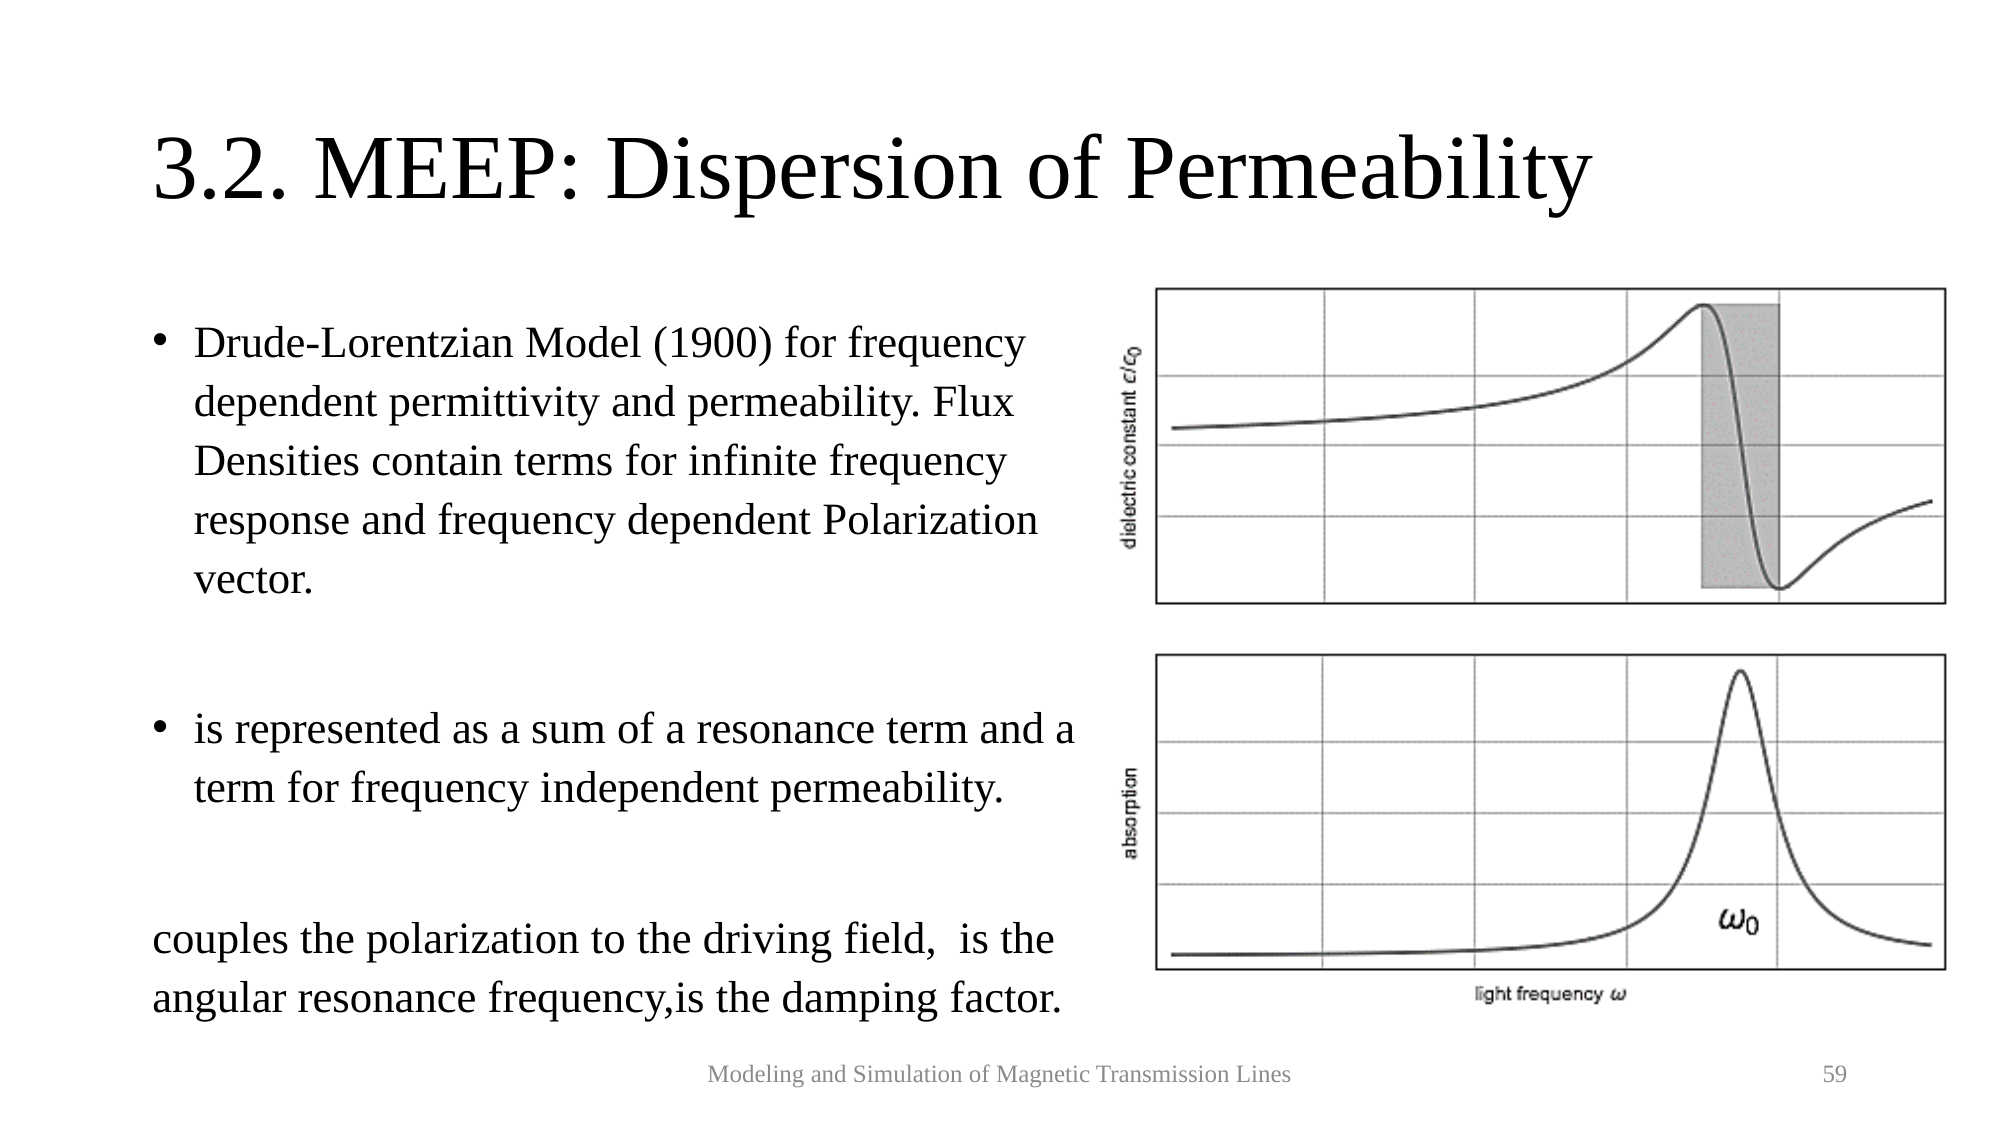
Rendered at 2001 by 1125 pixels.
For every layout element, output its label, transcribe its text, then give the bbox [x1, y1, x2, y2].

picture [1092, 274, 1986, 1021]
footer Modeling and Simulation of Magnetic Transmission Lines [662, 1042, 1338, 1103]
title 3.2. MEEP: Dispersion of Permeability [137, 59, 1863, 278]
slide_number 59 [1412, 1042, 1863, 1103]
